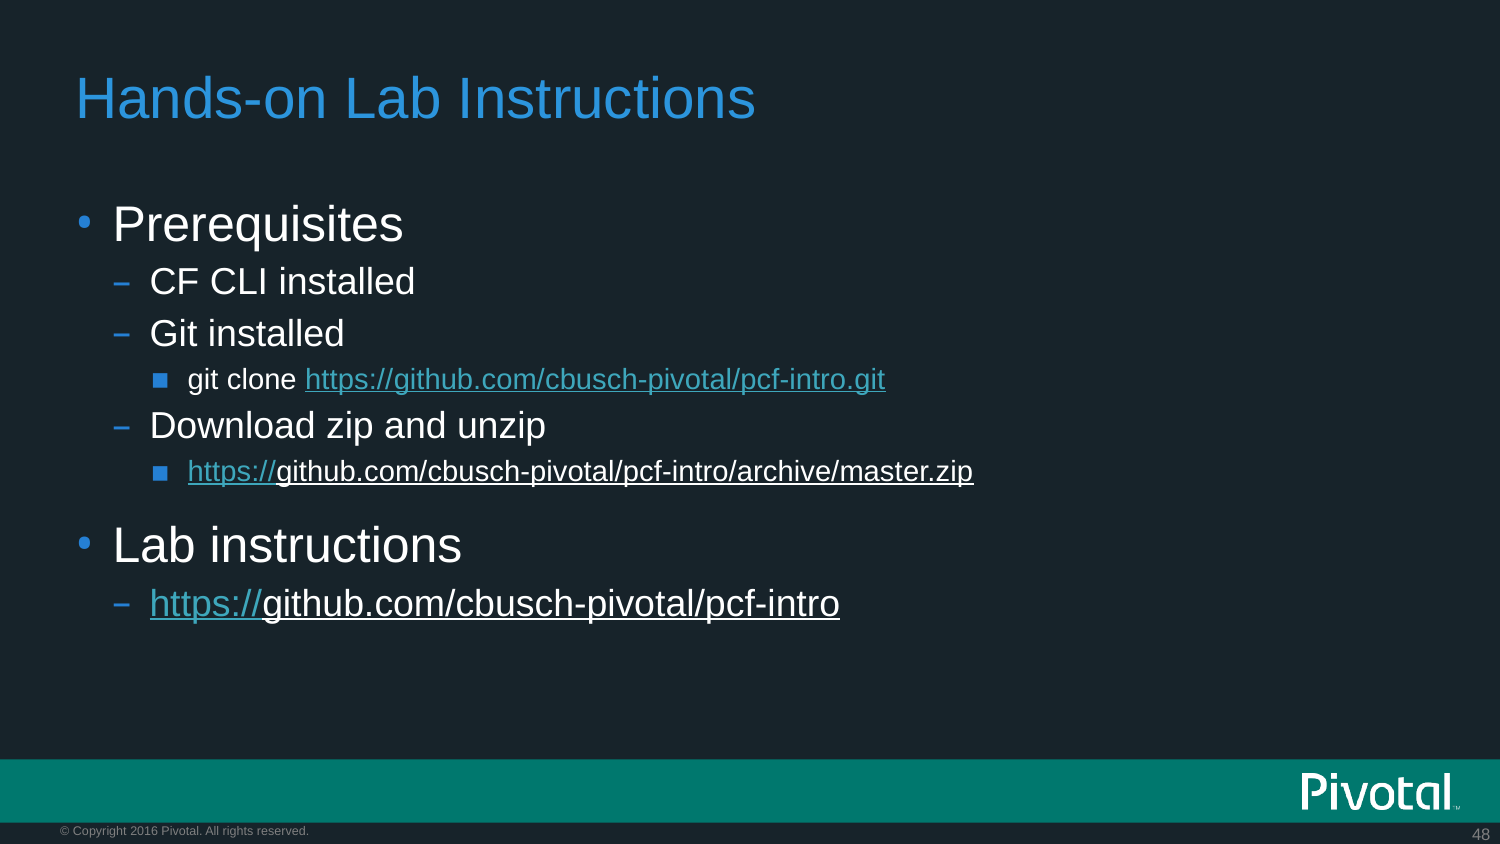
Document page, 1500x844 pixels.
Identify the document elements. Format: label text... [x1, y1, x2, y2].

title Hands-on Lab Instructions [60, 53, 1440, 129]
picture [1302, 773, 1460, 810]
list Prerequisites CF CLI installed Git installed git clone https://github.com/cbusch-pivotal/pcf-intro.git Download zip and unzip https://github.com/cbusch-pivotal/pcf-intro/archive/master.zip Lab instructions https://github.com/cbusch-pivotal/pcf-intro [60, 176, 1484, 732]
